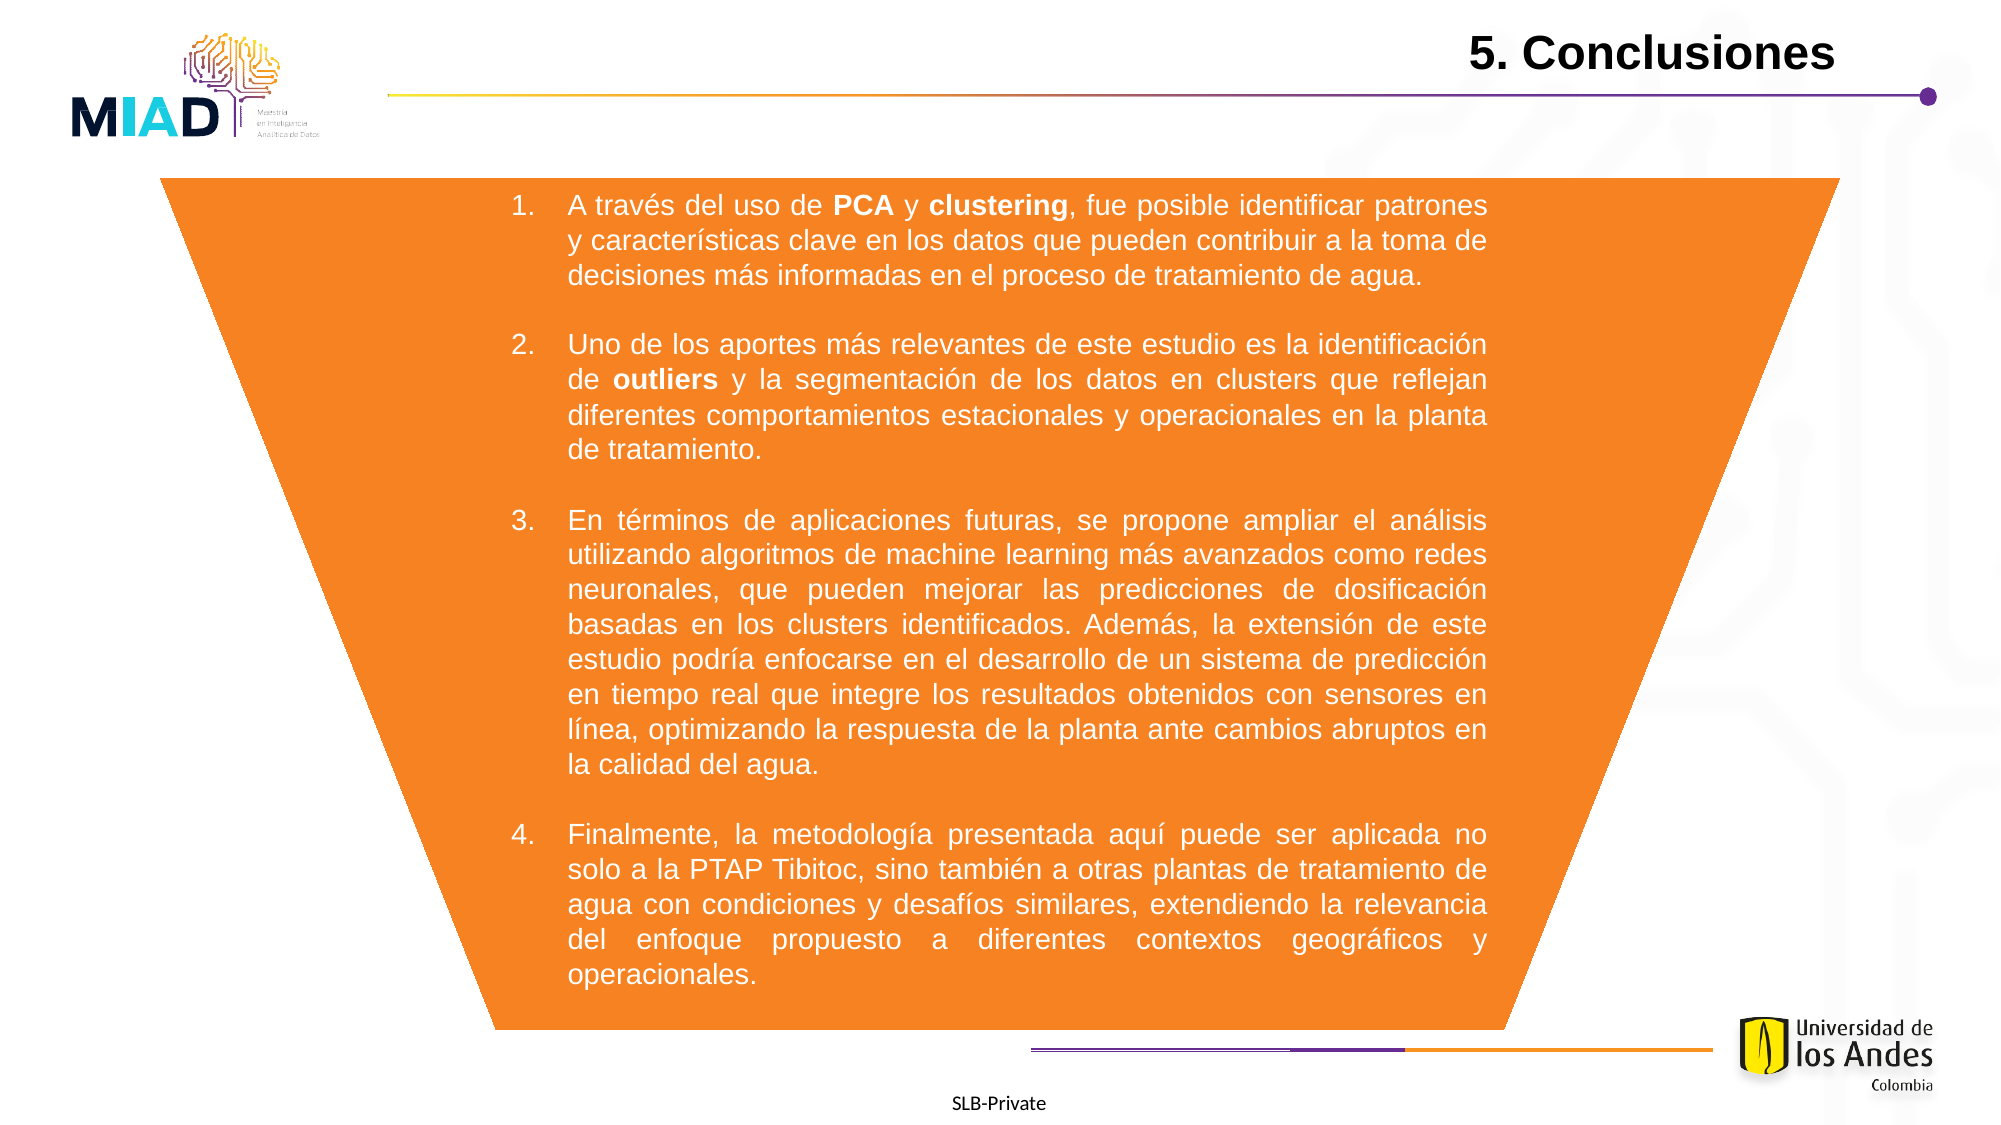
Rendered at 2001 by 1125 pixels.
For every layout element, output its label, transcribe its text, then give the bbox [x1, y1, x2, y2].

picture [183, 33, 320, 137]
text_box A través del uso de PCA y clustering, fue posible identificar patrones y características clave en los datos que pueden contribuir a la toma de decisiones más informadas en el proceso de tratamiento de agua. Uno de los aportes más relevantes de este estudio es la identificación de outliers y la segmentación de los datos en clusters que reflejan diferentes comportamientos estacionales y operacionales en la planta de tratamiento. En términos de aplicaciones futuras, se propone ampliar el análisis utilizando algoritmos de machine learning más avanzados como redes neuronales, que pueden mejorar las predicciones de dosificación basadas en los clusters identificados. Además, la extensión de este estudio podría enfocarse en el desarrollo de un sistema de predicción en tiempo real que integre los resultados obtenidos con sensores en línea, optimizando la respuesta de la planta ante cambios abruptos en la calidad del agua. Finalmente, la metodología presentada aquí puede ser aplicada no solo a la PTAP Tibitoc, sino también a otras plantas de tratamiento de agua con condiciones y desafíos similares, extendiendo la relevancia del enfoque propuesto a diferentes contextos geográficos y operacionales. [160, 178, 1840, 1030]
text_box 5. Conclusiones [1454, 14, 1892, 87]
picture [387, 5, 2000, 1125]
